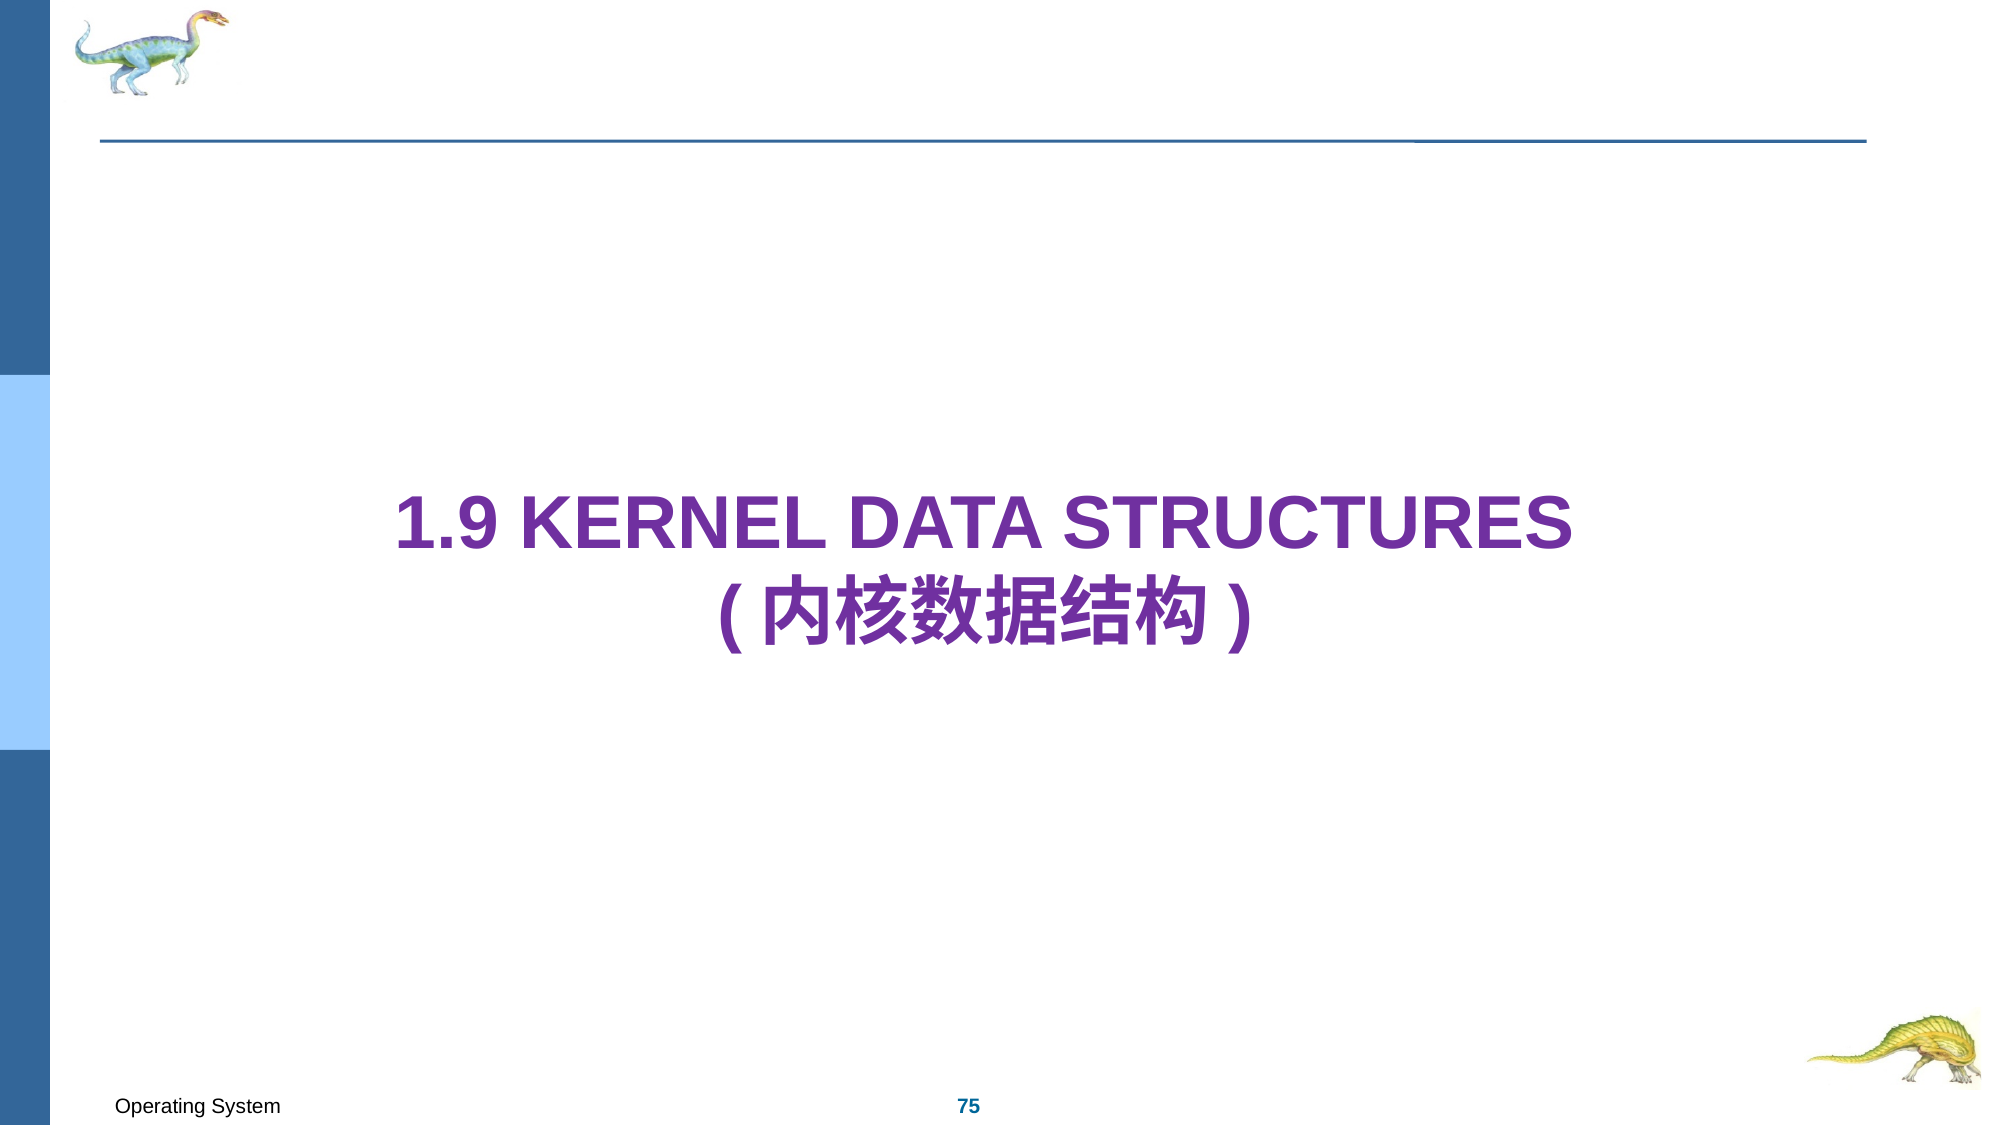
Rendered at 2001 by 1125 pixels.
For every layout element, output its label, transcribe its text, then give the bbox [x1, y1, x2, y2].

picture [1804, 1007, 1982, 1090]
title 1.9 Kernel Data Structures (内核数据结构) [135, 466, 1836, 690]
picture [62, 0, 246, 105]
